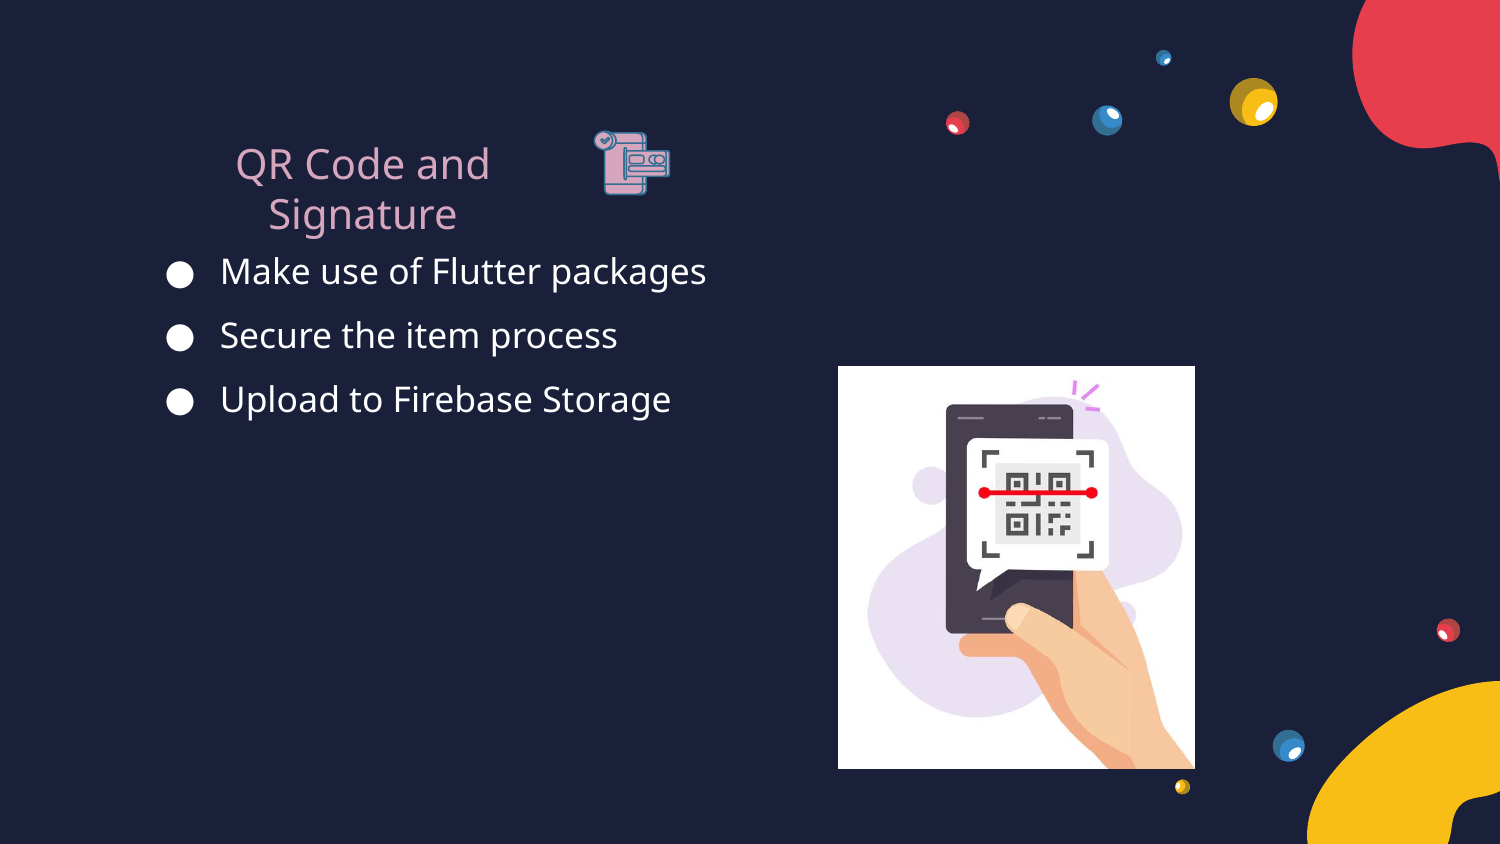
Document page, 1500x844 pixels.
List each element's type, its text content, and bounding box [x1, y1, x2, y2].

text_box QR Code and Signature [129, 122, 597, 212]
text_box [590, 131, 670, 195]
text_box Make use of Flutter packages Secure the item process Upload to Firebase Storage [129, 212, 758, 435]
picture [838, 366, 1196, 770]
